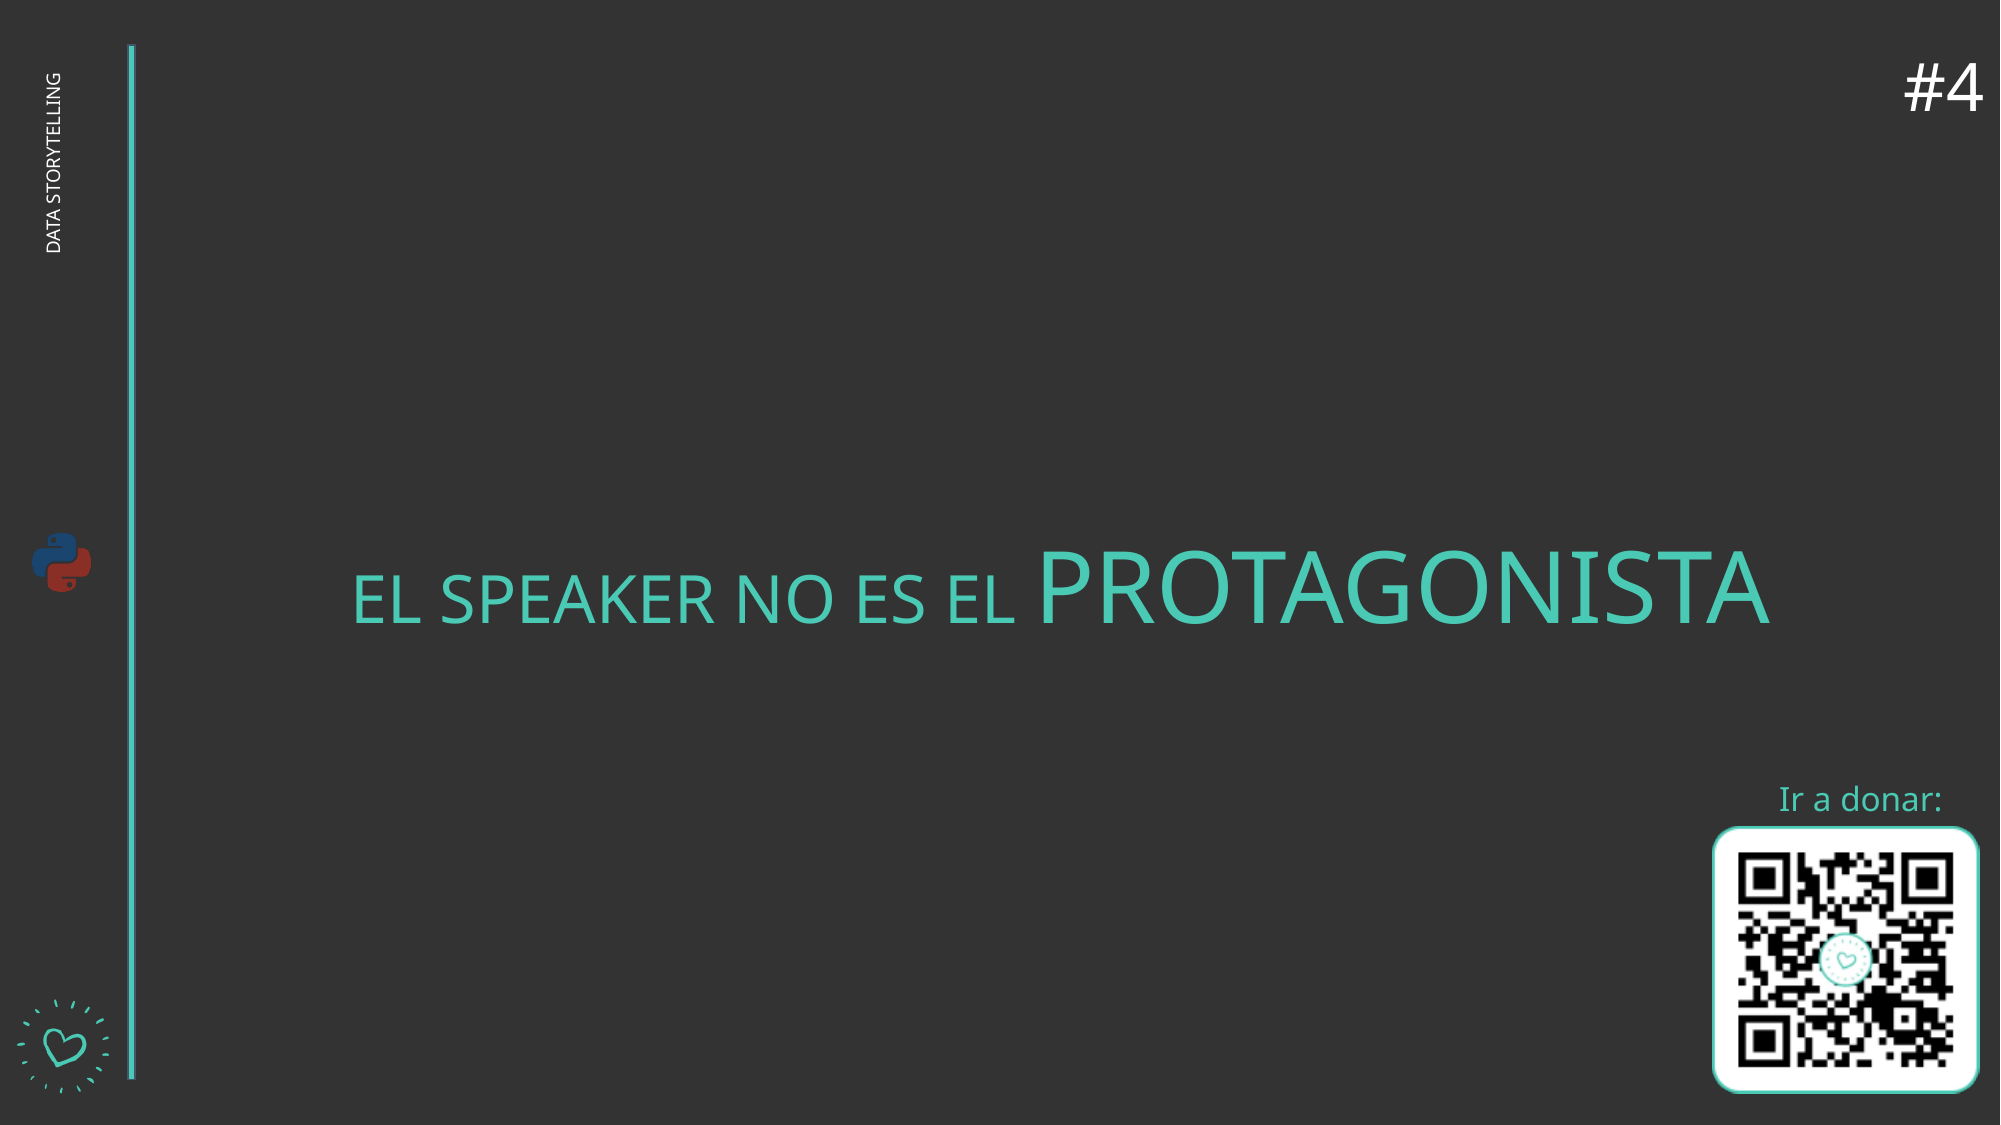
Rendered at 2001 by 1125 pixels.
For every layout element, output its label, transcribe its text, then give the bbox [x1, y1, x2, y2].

text_box [128, 45, 135, 515]
text_box EL SPEAKER NO ES EL PROTAGONISTA [128, 515, 1994, 651]
text_box [128, 651, 135, 1080]
text_box DATA STORYTELLING [33, 57, 72, 301]
text_box Ir a donar: [1764, 770, 1965, 824]
picture [15, 997, 109, 1094]
picture [1711, 825, 1980, 1094]
text_box #4 [1457, 45, 2000, 126]
picture [31, 533, 93, 592]
